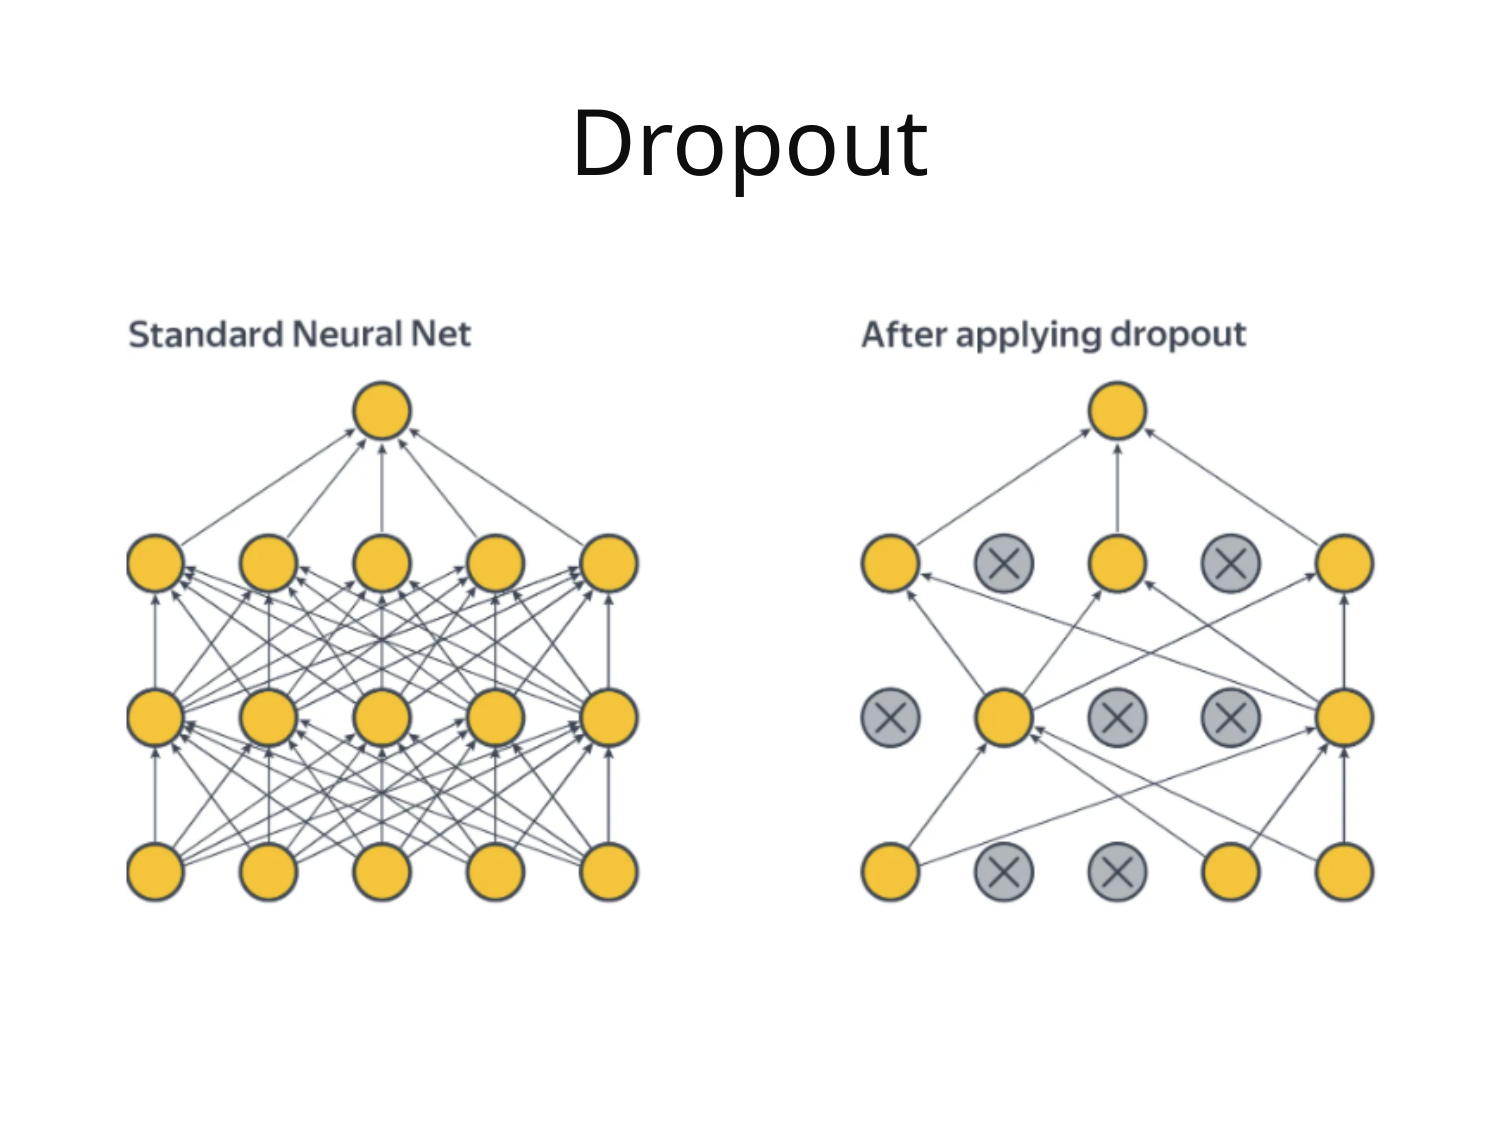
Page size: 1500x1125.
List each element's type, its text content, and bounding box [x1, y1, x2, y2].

title Dropout [75, 45, 1425, 233]
picture [100, 285, 1399, 932]
